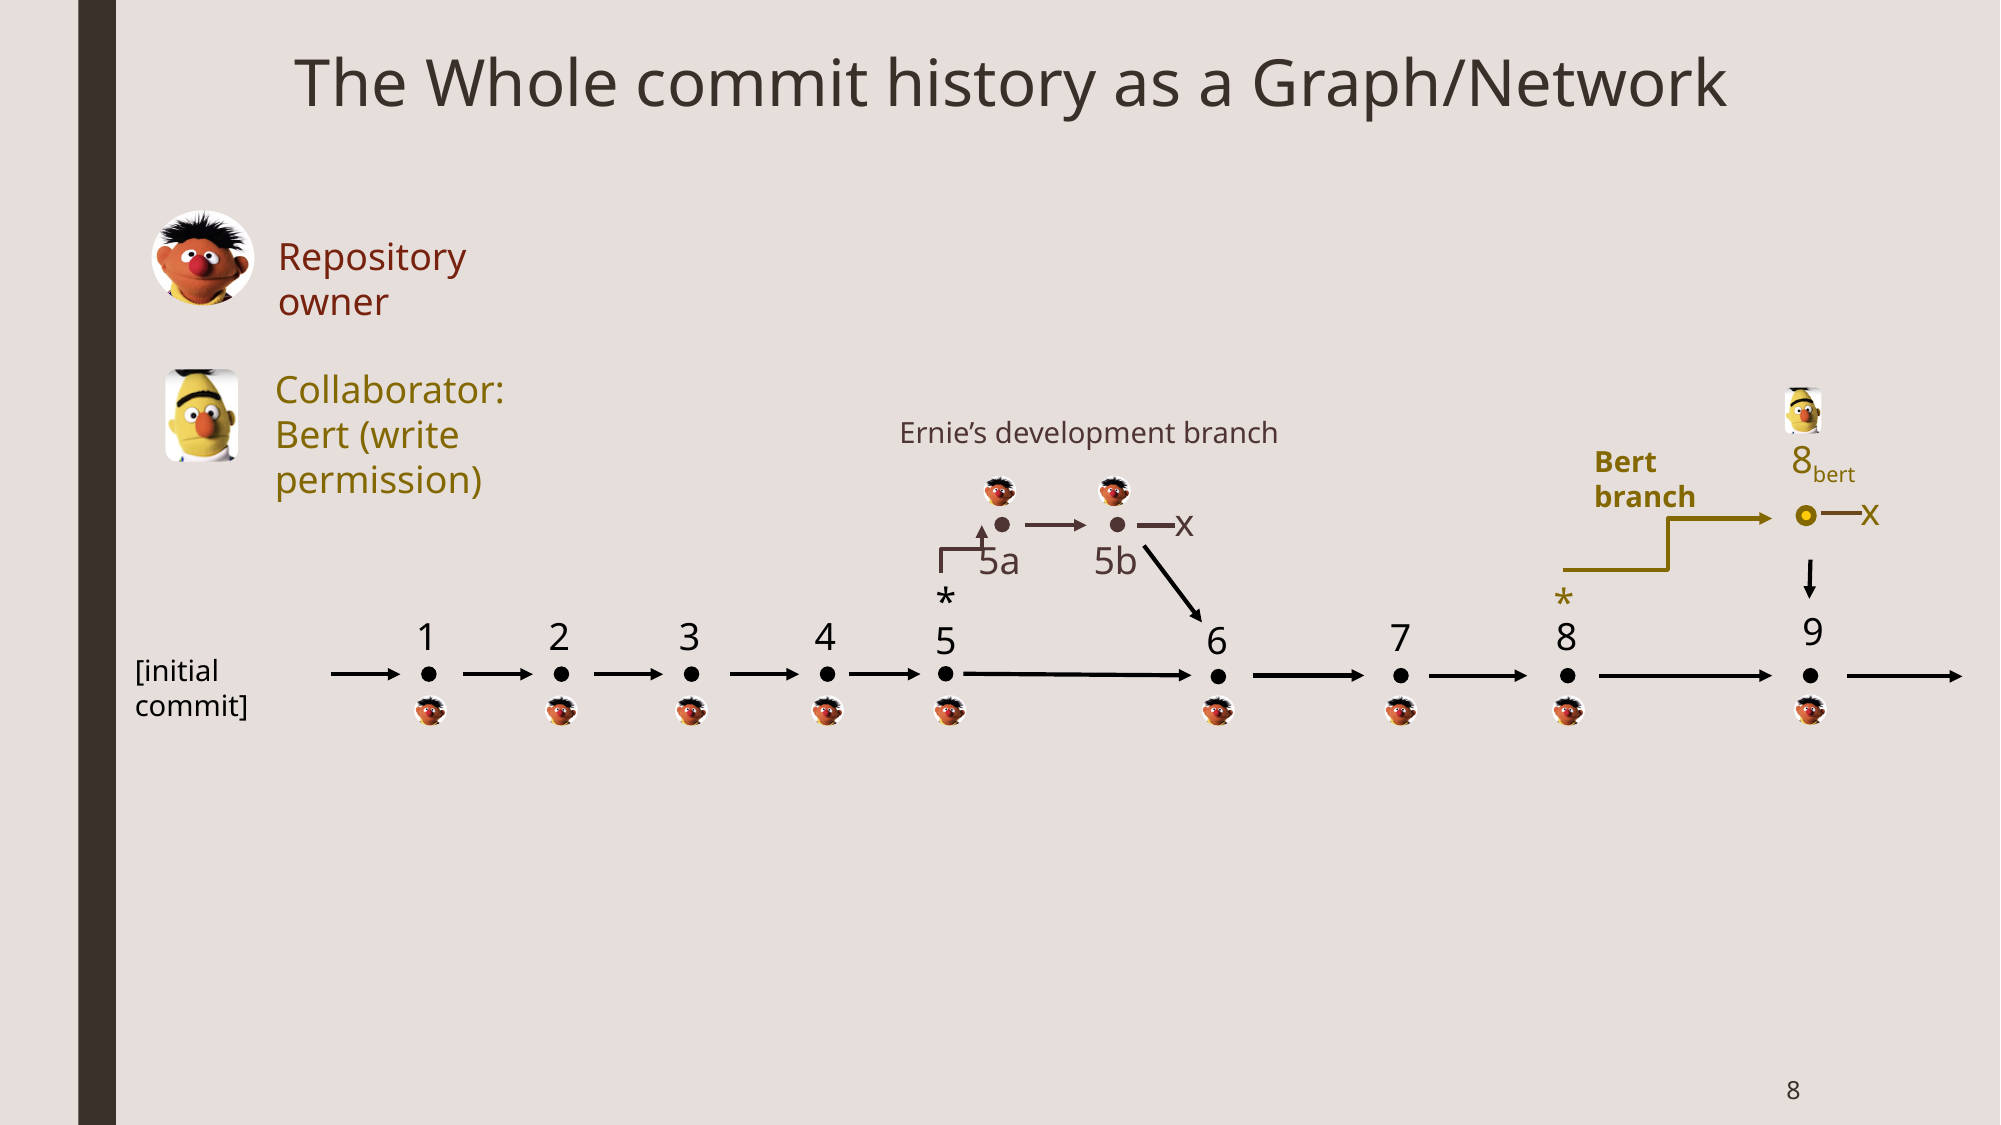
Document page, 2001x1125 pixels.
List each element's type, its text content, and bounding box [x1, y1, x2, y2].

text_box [663, 605, 710, 682]
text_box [1078, 516, 1143, 590]
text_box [533, 605, 580, 682]
picture [811, 695, 844, 726]
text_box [1821, 480, 1896, 542]
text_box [1563, 518, 1773, 570]
text_box [1800, 665, 1822, 687]
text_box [963, 516, 1041, 590]
picture [1784, 387, 1822, 434]
text_box 8bert [1776, 428, 1893, 495]
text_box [799, 605, 846, 682]
picture [1552, 695, 1585, 726]
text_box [1191, 609, 1246, 685]
picture [1097, 475, 1131, 507]
text_box Collaborator: Bert (write permission) [259, 358, 591, 509]
text_box [initial commit] [120, 644, 334, 730]
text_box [920, 570, 971, 682]
picture [414, 695, 447, 726]
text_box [401, 605, 447, 682]
picture [1794, 694, 1827, 725]
picture [933, 695, 967, 726]
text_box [151, 210, 594, 306]
picture [1384, 695, 1418, 726]
picture [675, 695, 708, 726]
title The Whole commit history as a Graph/Network [225, 42, 1800, 158]
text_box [937, 528, 963, 570]
picture [165, 369, 239, 462]
text_box 8 [1541, 632, 1587, 666]
text_box Ernie’s development branch [884, 407, 1381, 457]
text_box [1136, 491, 1210, 553]
text_box * [1538, 571, 1589, 632]
text_box [1795, 505, 1817, 527]
slide_number 8 [1553, 1058, 1816, 1125]
text_box 9 [1787, 600, 1834, 660]
picture [983, 475, 1017, 507]
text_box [1375, 606, 1421, 684]
text_box [1557, 666, 1579, 687]
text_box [1143, 553, 1202, 623]
picture [544, 695, 578, 726]
picture [1201, 695, 1235, 726]
text_box Bert branch [1579, 436, 1773, 518]
